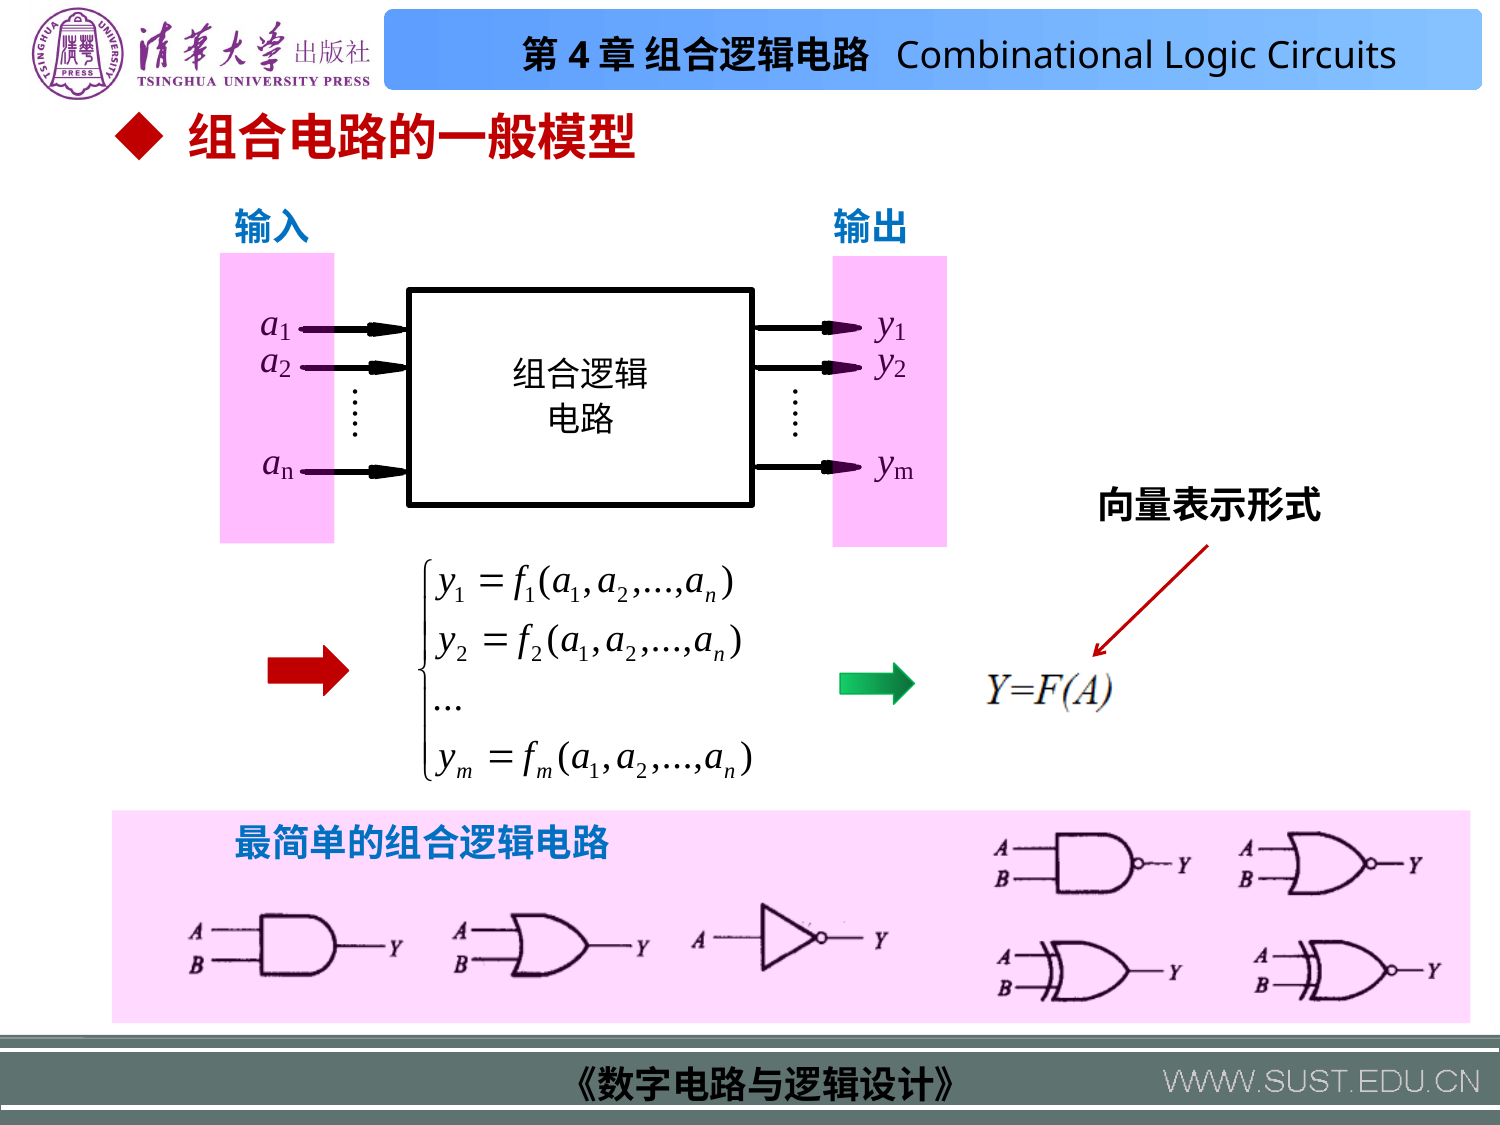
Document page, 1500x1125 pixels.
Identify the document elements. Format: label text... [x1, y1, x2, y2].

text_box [981, 916, 1461, 1022]
text_box ◆ 组合电路的一般模型 [99, 97, 674, 173]
text_box （1）逻辑抽象 [1151, 1057, 1492, 1105]
text_box [111, 810, 1471, 1024]
text_box [219, 252, 335, 264]
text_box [409, 551, 761, 790]
text_box 输出 [819, 195, 936, 256]
text_box [832, 256, 947, 264]
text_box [155, 886, 947, 999]
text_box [979, 662, 1123, 714]
text_box 向量表示形式 [1082, 473, 1376, 534]
text_box [840, 663, 915, 705]
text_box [1092, 545, 1208, 657]
text_box 输入 [220, 195, 337, 256]
text_box [219, 523, 335, 544]
text_box [268, 645, 349, 696]
text_box 最简单的组合逻辑电路 [219, 811, 631, 872]
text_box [200, 264, 970, 523]
text_box [832, 523, 947, 547]
picture [28, 0, 373, 110]
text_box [969, 811, 1457, 917]
